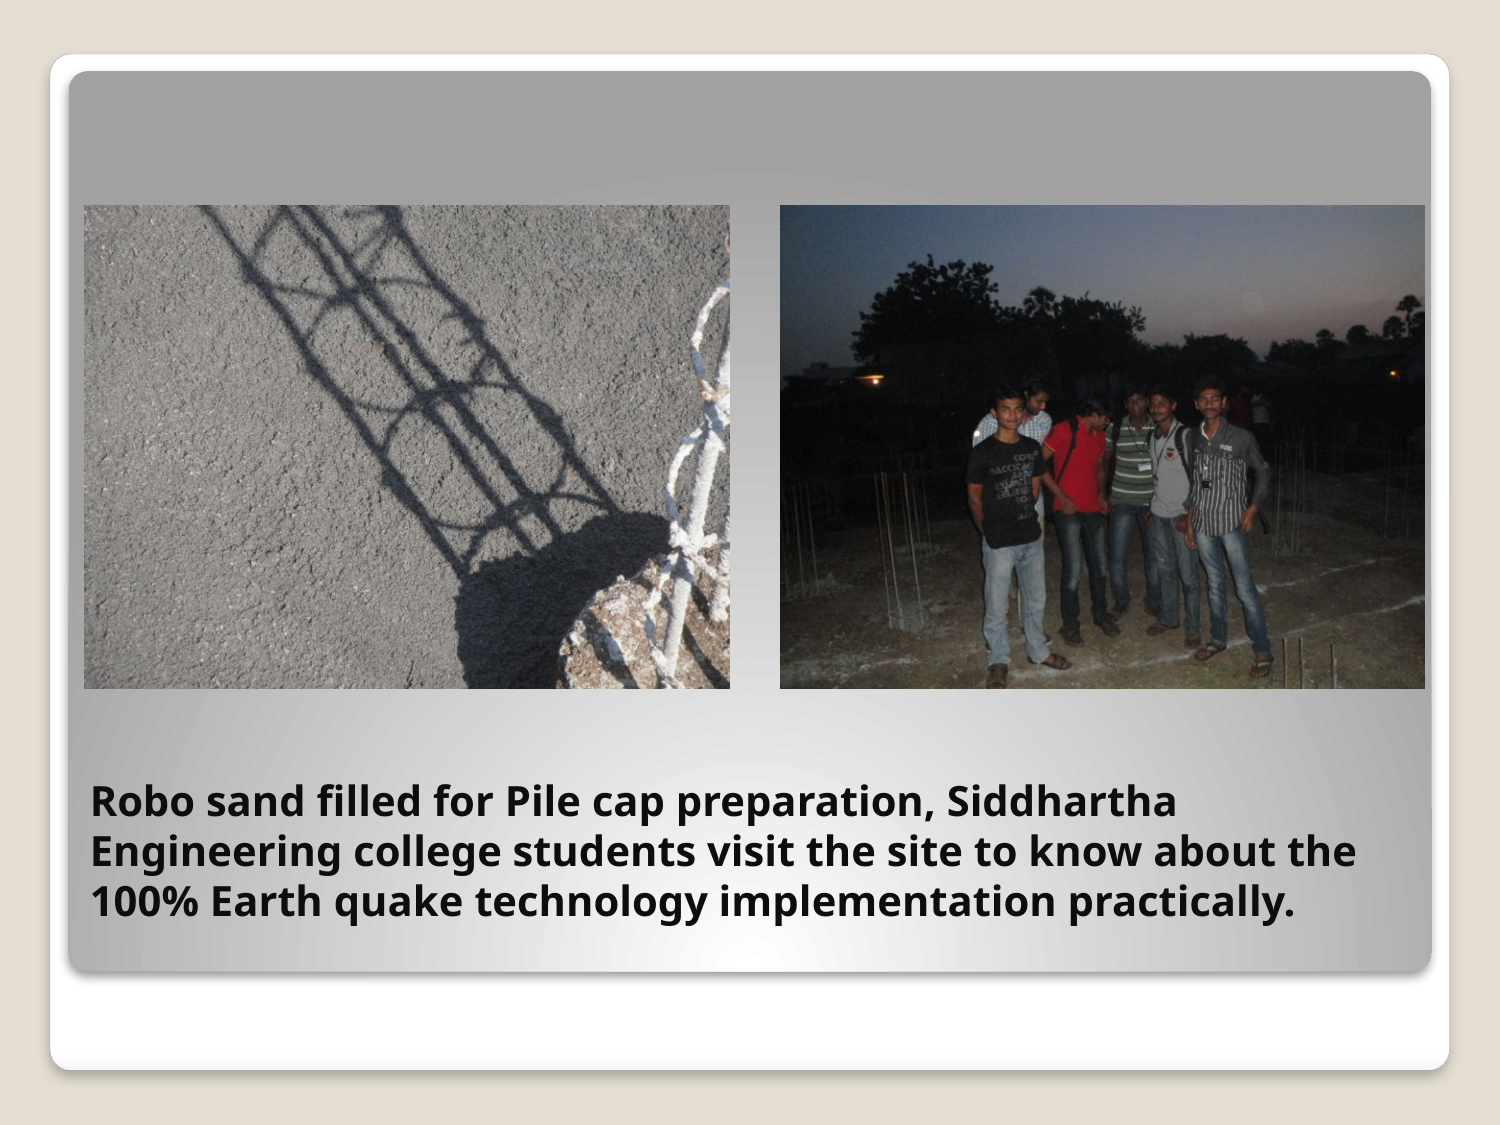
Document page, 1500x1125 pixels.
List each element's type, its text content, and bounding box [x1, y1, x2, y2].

title Robo sand filled for Pile cap preparation, Siddhartha Engineering college students visit the site to know about the 100% Earth quake technology implementation practically. [75, 725, 1418, 933]
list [84, 204, 730, 690]
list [779, 204, 1426, 690]
